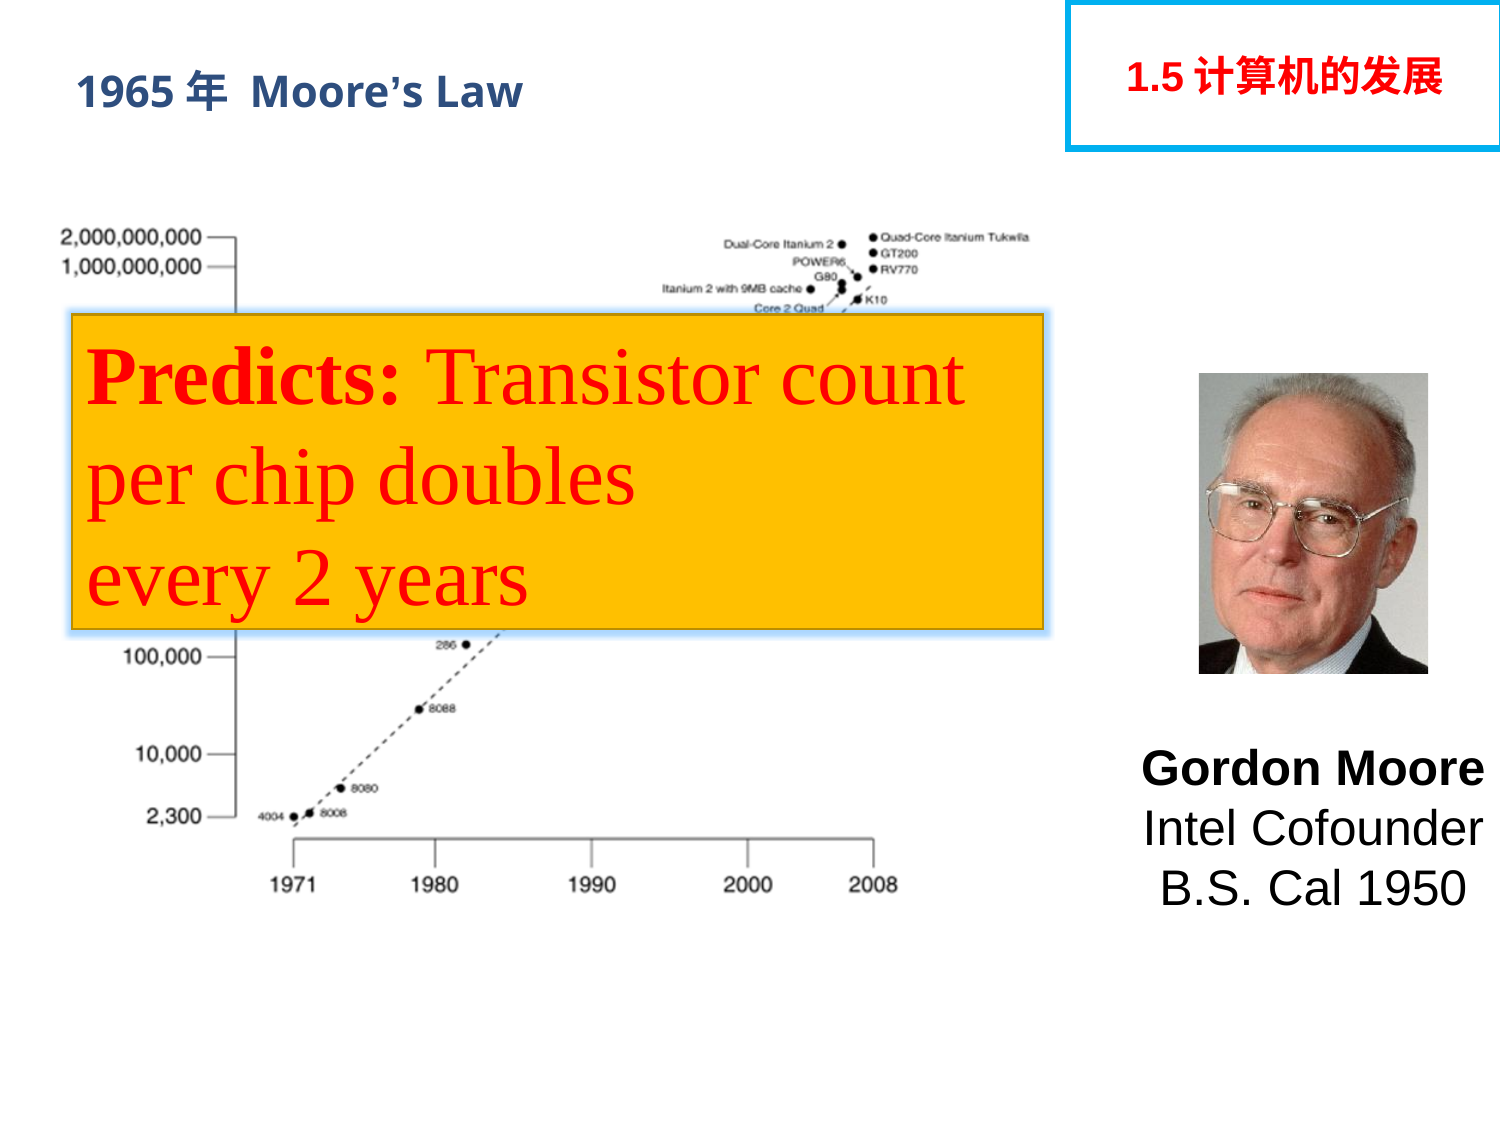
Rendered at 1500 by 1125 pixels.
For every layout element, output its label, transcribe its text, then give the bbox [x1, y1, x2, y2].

picture [1198, 373, 1429, 674]
text_box 1.5计算机的发展 [1068, 1, 1500, 149]
picture [58, 218, 1069, 907]
text_box Gordon Moore Intel Cofounder B.S. Cal 1950 [1061, 727, 1500, 923]
title 1965年 Moore’s Law [60, 42, 1068, 144]
